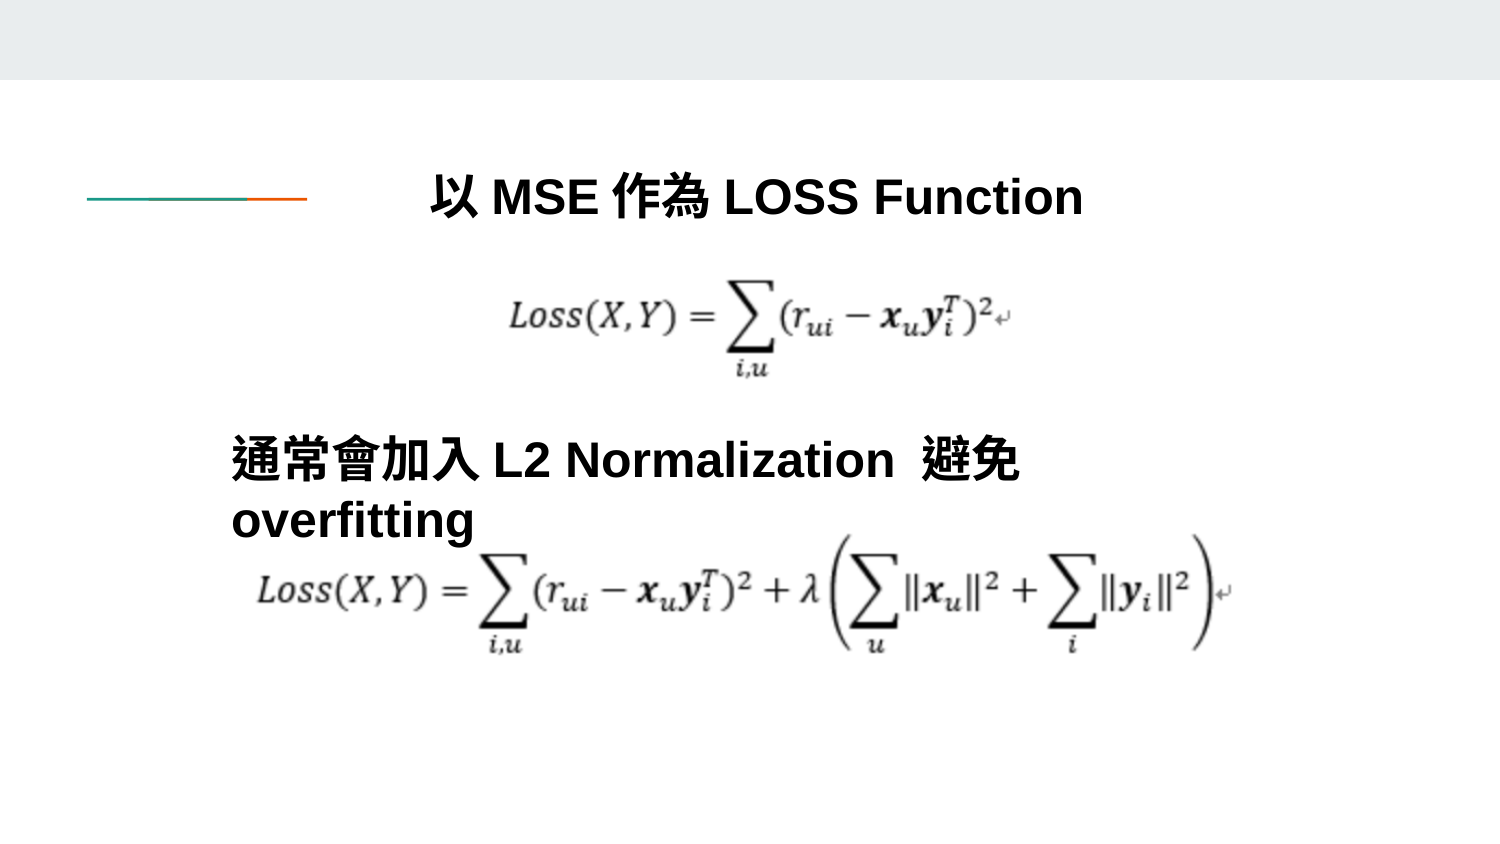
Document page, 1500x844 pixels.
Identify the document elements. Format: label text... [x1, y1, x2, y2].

picture [472, 236, 1028, 423]
text_box 以MSE作為LOSS Function [414, 149, 1257, 245]
picture [225, 507, 1257, 701]
text_box 通常會加入L2 Normalization 避免overfitting [215, 412, 1285, 508]
